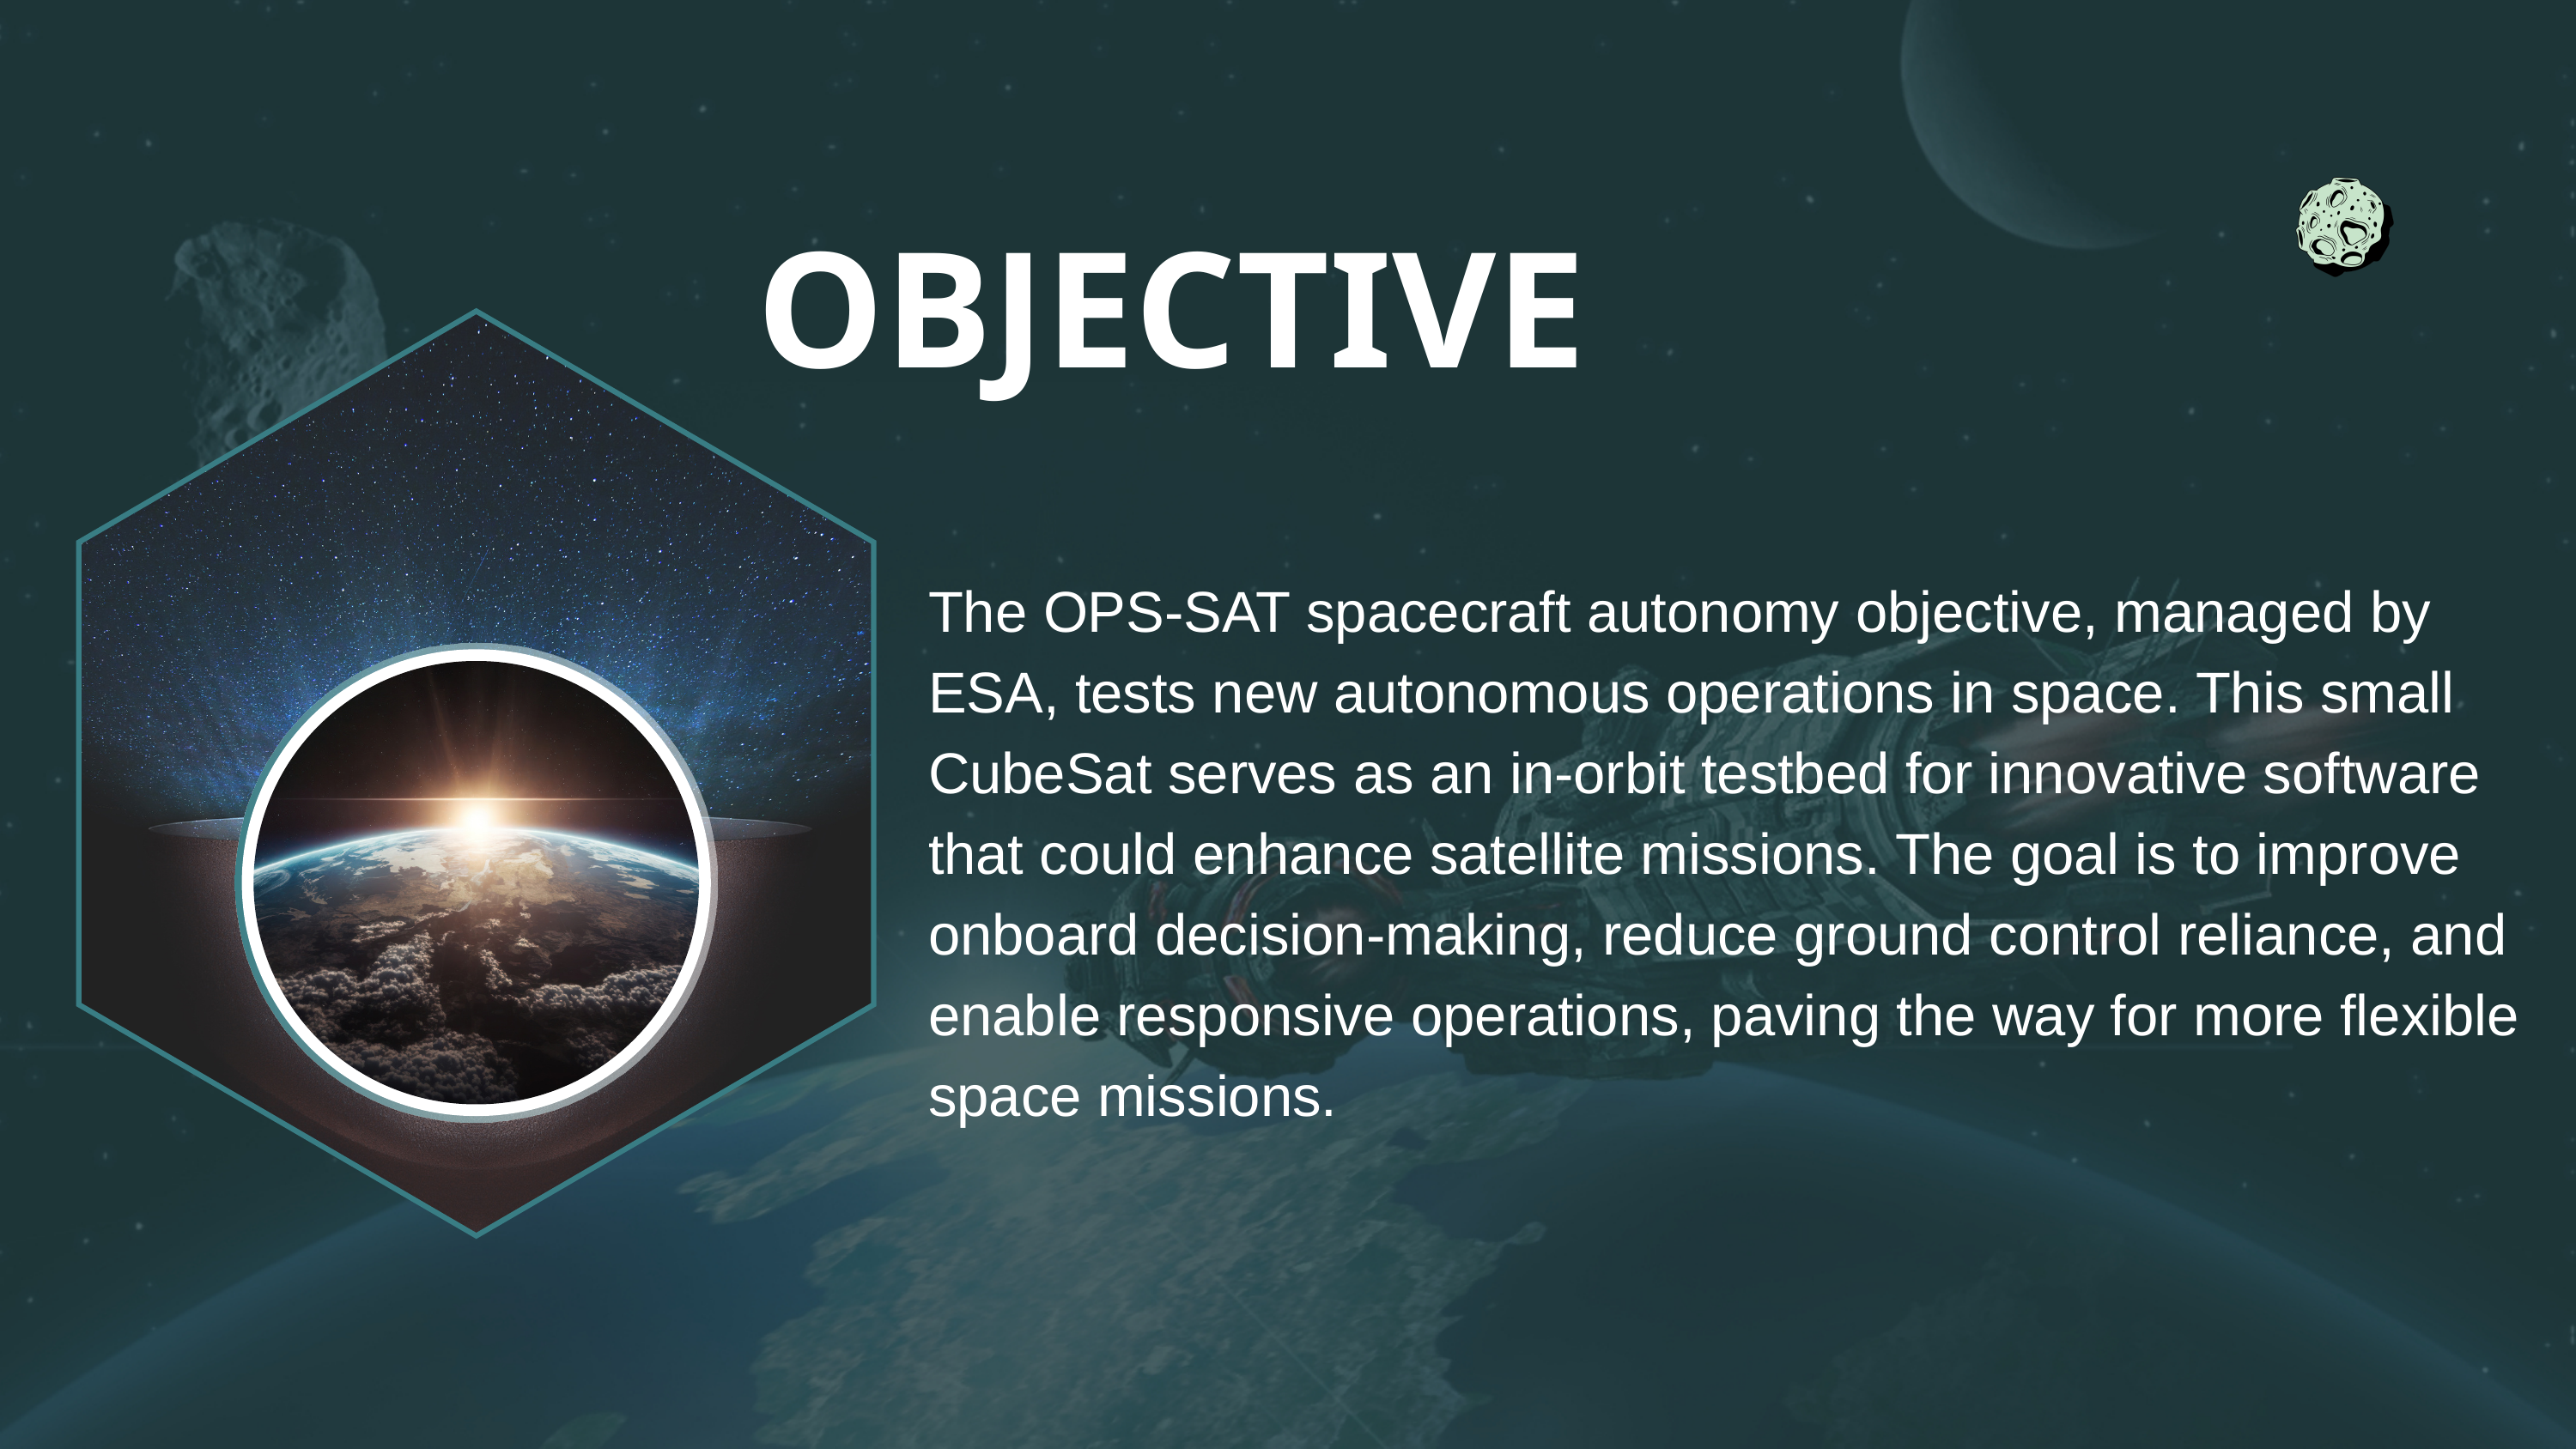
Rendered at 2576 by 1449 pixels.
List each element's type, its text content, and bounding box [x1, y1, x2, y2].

text_box OBJECTIVE [756, 236, 1820, 401]
text_box [2295, 177, 2394, 277]
text_box The OPS-SAT spacecraft autonomy objective, managed by ESA, tests new autonomous operations in space. This small CubeSat serves as an in-orbit testbed for innovative software that could enhance satellite missions. The goal is to improve onboard decision-making, reduce ground control reliance, and enable responsive operations, paving the way for more flexible space missions. [928, 562, 2530, 1128]
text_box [235, 642, 717, 1123]
text_box [0, 0, 2576, 1449]
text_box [78, 311, 874, 1236]
